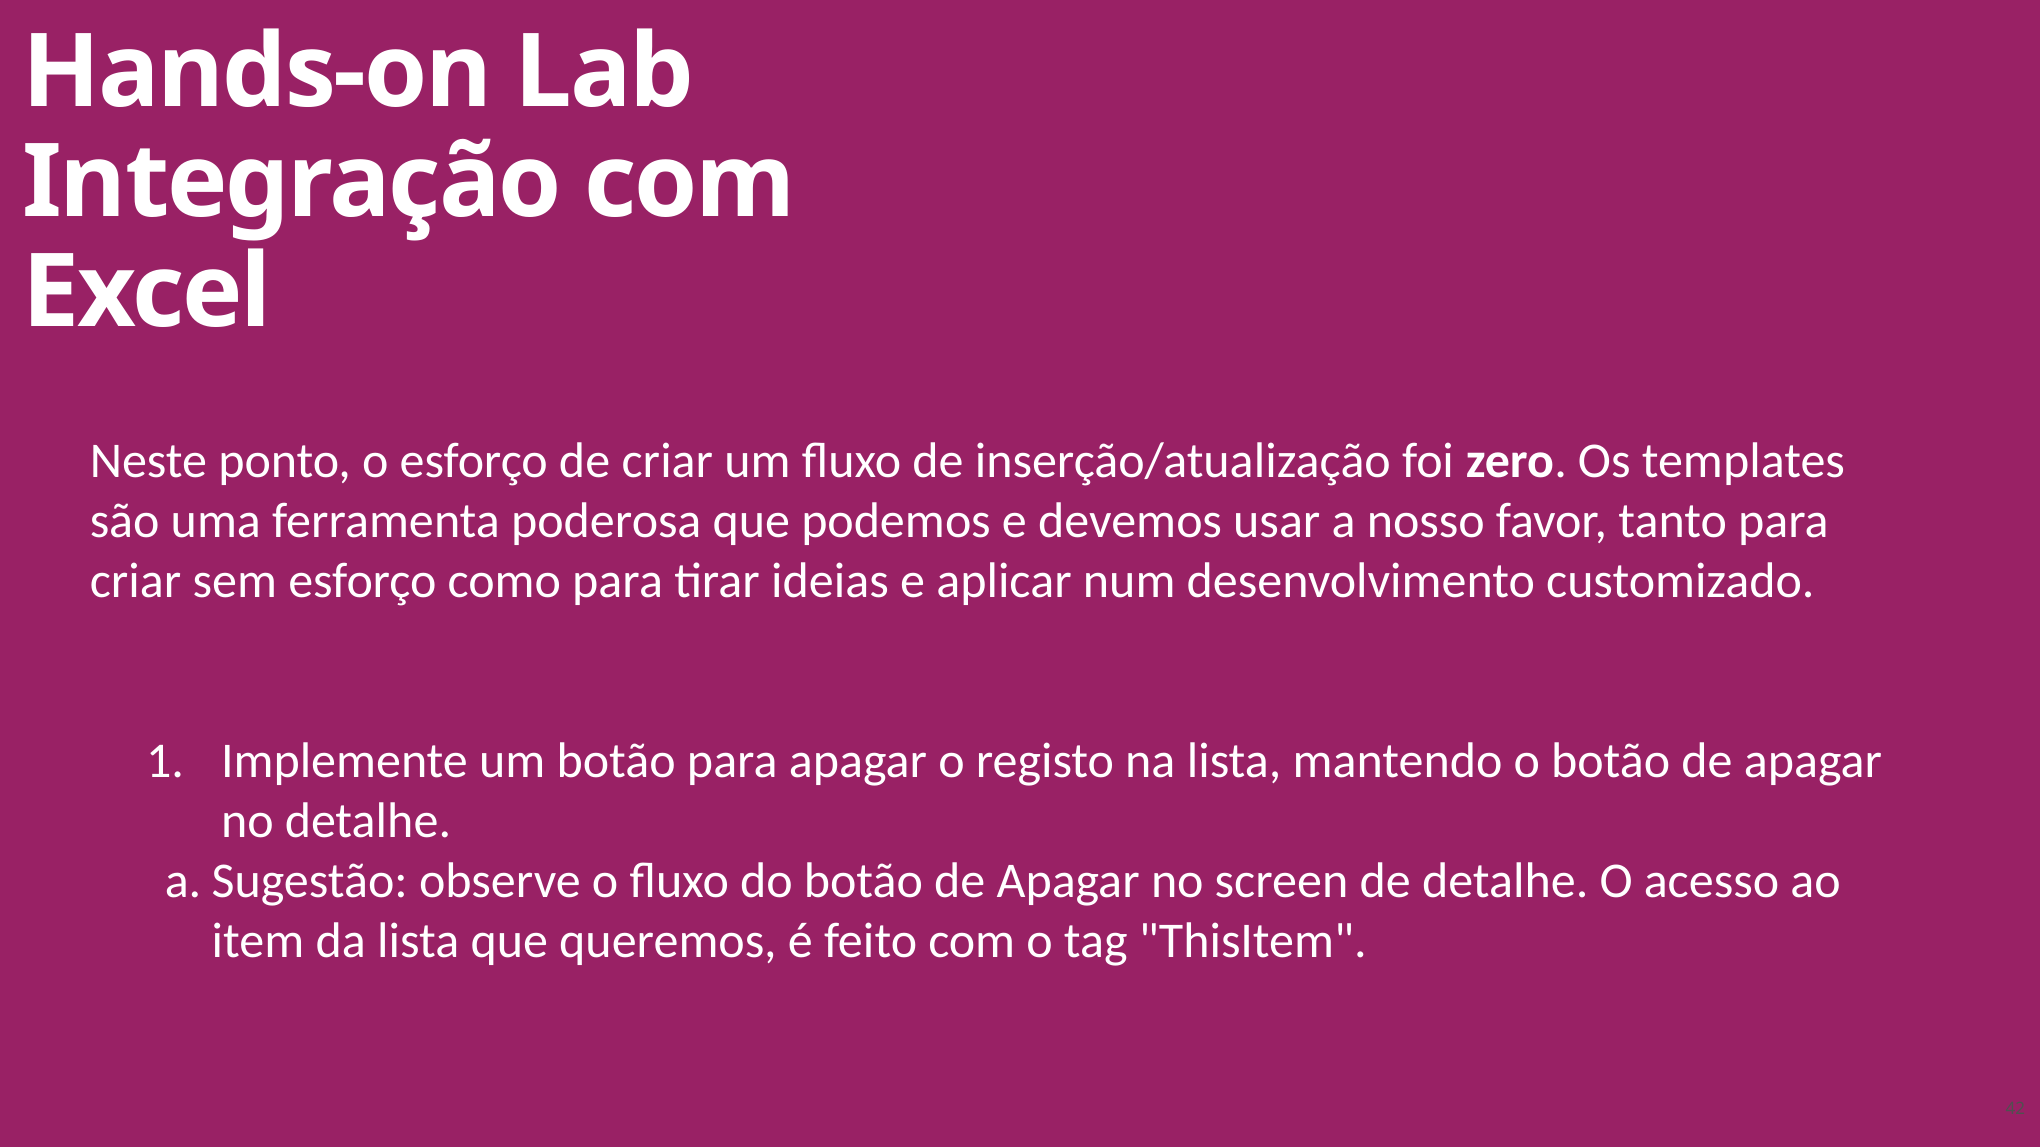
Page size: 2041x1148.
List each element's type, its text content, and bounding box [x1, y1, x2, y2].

slide_number 42 [1947, 1097, 2041, 1121]
text_box Neste ponto, o esforço de criar um fluxo de inserção/atualização foi zero. Os templates são uma ferramenta poderosa que podemos e devemos usar a nosso favor, tanto para criar sem esforço como para tirar ideias e aplicar num desenvolvimento customizado. Implemente um botão para apagar o registo na lista, mantendo o botão de apagar no detalhe. Sugestão: observe o fluxo do botão de Apagar no screen de detalhe. O acesso ao item da lista que queremos, é feito com o tag "ThisItem". [75, 420, 1906, 975]
title Hands-on Lab Integração com Excel [0, 3, 871, 286]
